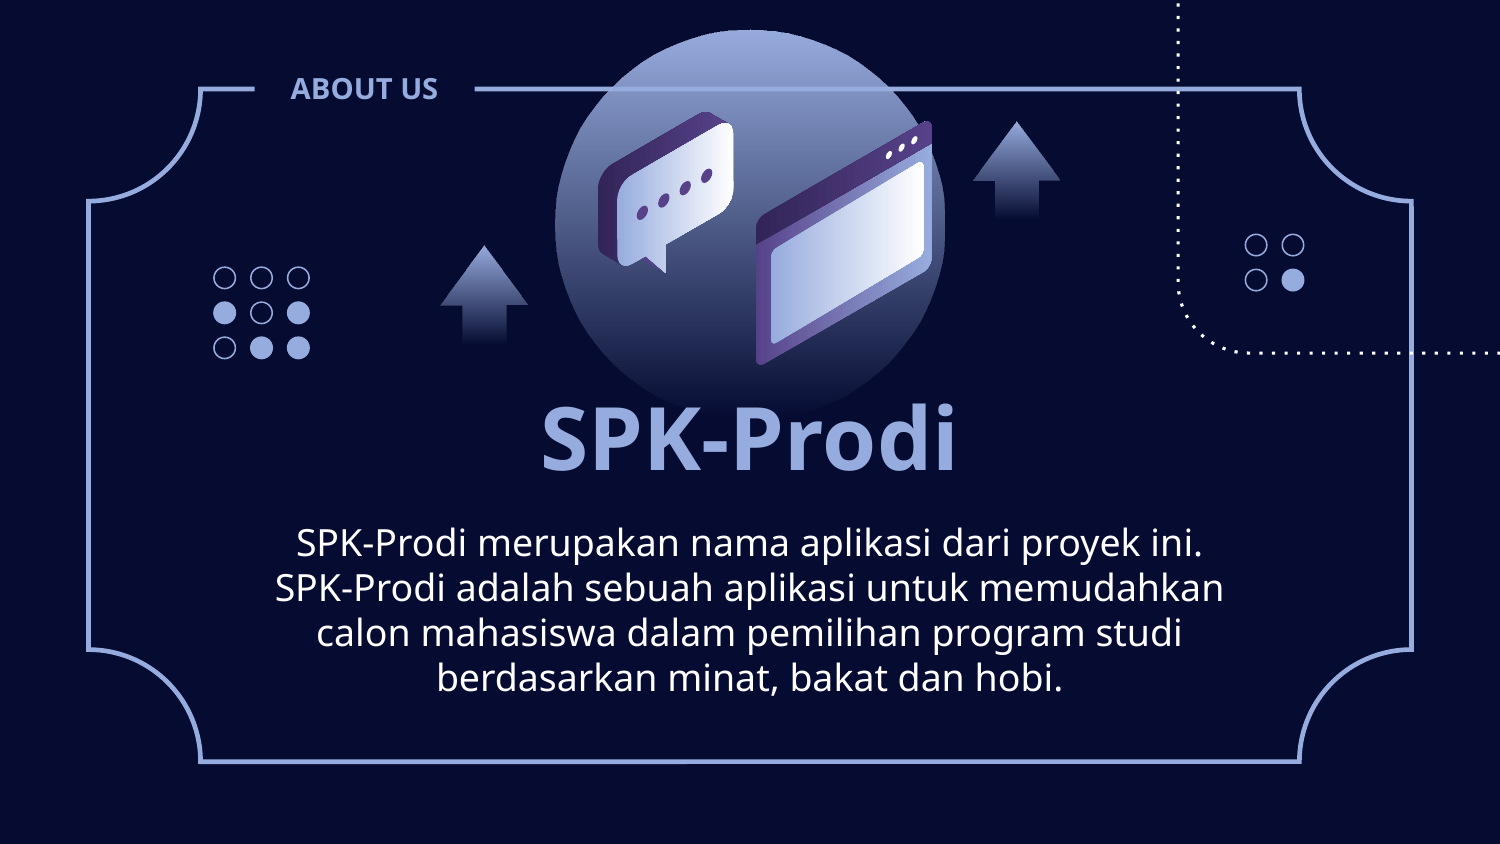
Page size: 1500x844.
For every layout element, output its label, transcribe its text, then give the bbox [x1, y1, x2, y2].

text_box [213, 266, 310, 359]
text_box ABOUT US [254, 55, 475, 122]
text_box [936, 166, 945, 283]
text_box [440, 245, 527, 345]
subtitle SPK-Prodi merupakan nama aplikasi dari proyek ini. SPK-Prodi adalah sebuah aplikasi untuk memudahkan calon mahasiswa dalam pemilihan program studi berdasarkan minat, bakat dan hobi. [254, 504, 1246, 717]
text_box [1245, 234, 1304, 291]
text_box [973, 121, 1060, 220]
title SPK-Prodi [254, 368, 1246, 504]
text_box [555, 29, 915, 368]
text_box [1178, 0, 1500, 354]
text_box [755, 121, 932, 366]
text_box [597, 111, 734, 274]
